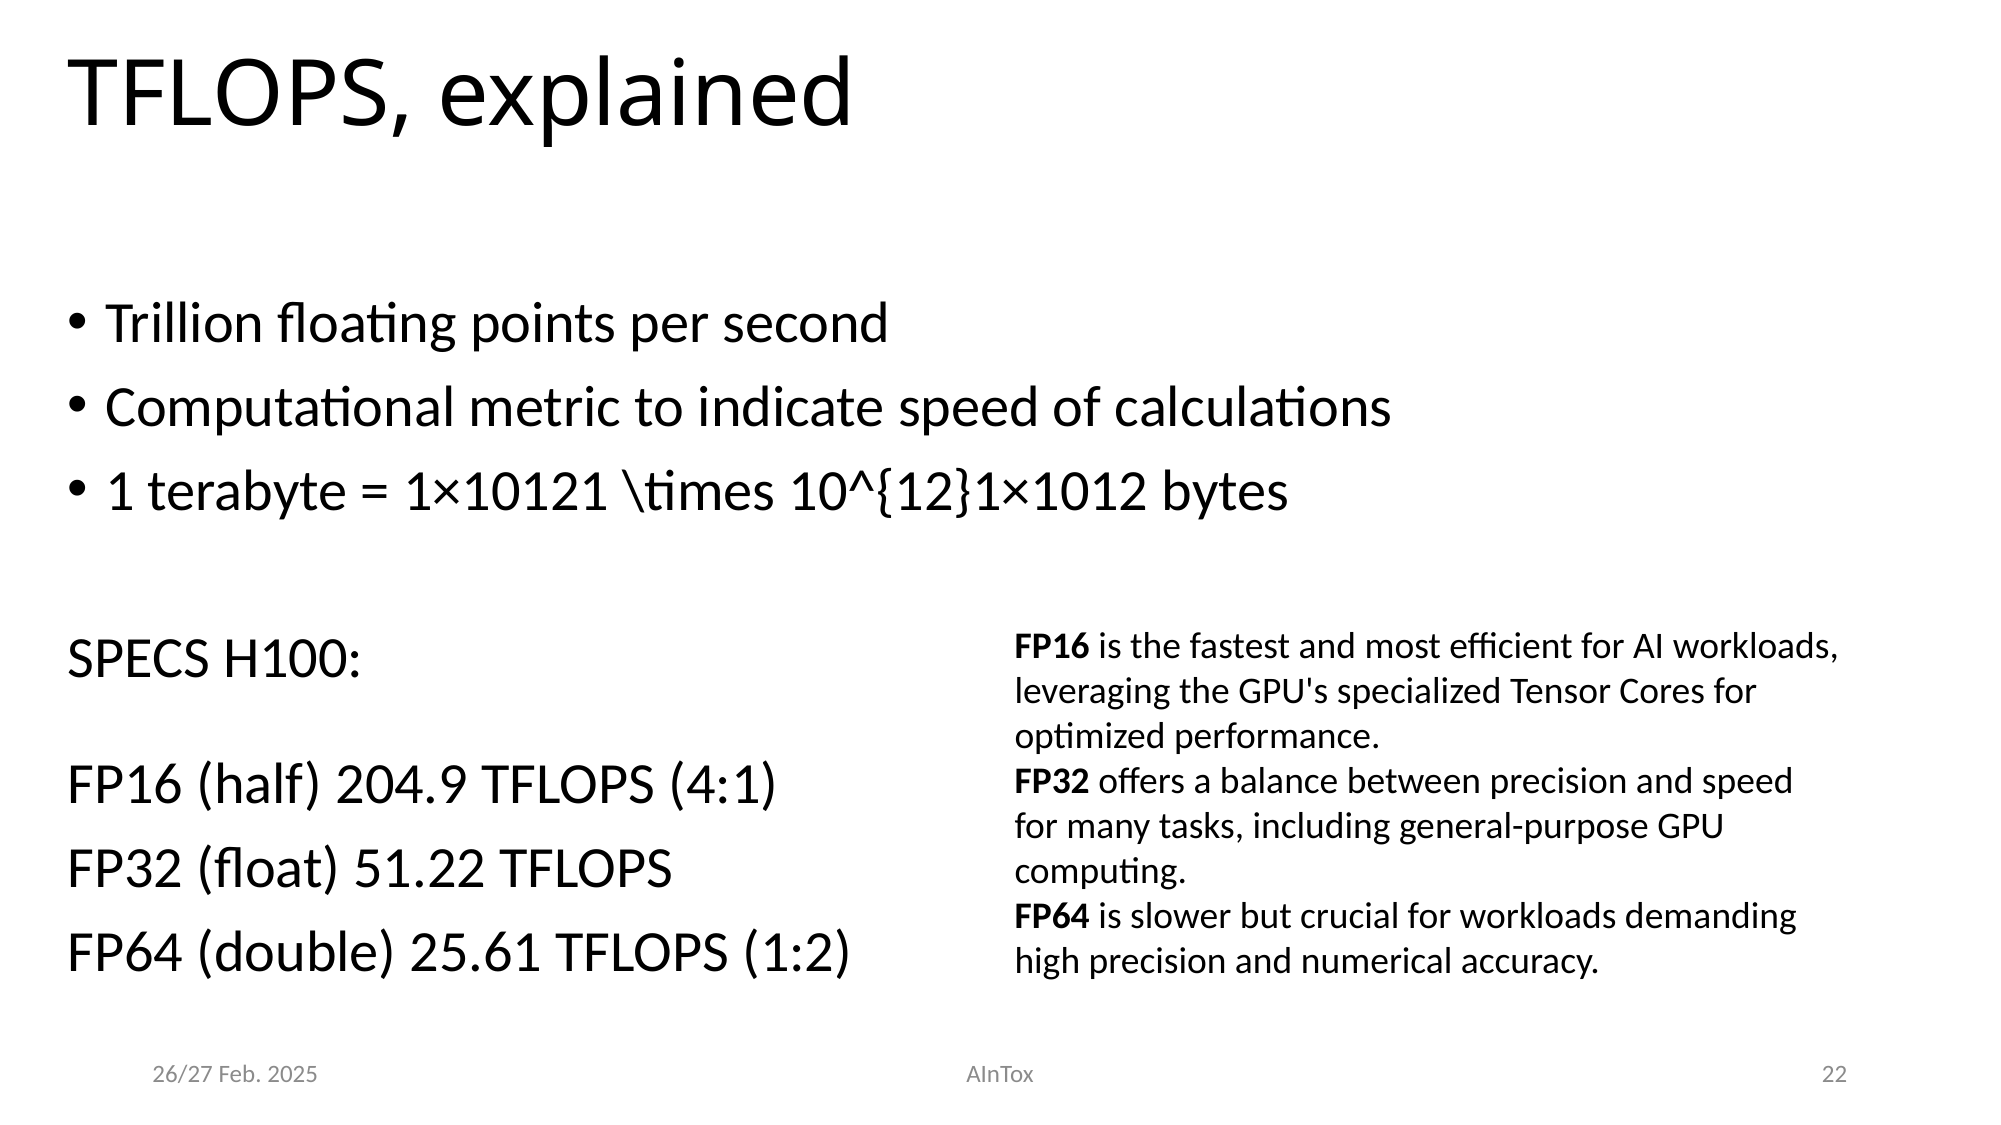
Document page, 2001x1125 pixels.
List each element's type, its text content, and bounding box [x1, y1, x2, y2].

title TFLOPS, explained [52, 0, 1778, 205]
footer AInTox [662, 1042, 1338, 1103]
text_box FP16 is the fastest and most efficient for AI workloads, leveraging the GPU's specialized Tensor Cores for optimized performance. FP32 offers a balance between precision and speed for many tasks, including general-purpose GPU computing. FP64 is slower but crucial for workloads demanding high precision and numerical accuracy. [999, 613, 1859, 989]
list Trillion floating points per second Computational metric to indicate speed of calculations 1 terabyte = 1×10121 \times 10^{12}1×1012 bytes SPECS H100: FP16 (half) 204.9 TFLOPS (4:1) FP32 (float) 51.22 TFLOPS FP64 (double) 25.61 TFLOPS (1:2) [52, 284, 1778, 999]
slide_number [137, 1042, 588, 1103]
slide_number 22 [1412, 1042, 1863, 1103]
